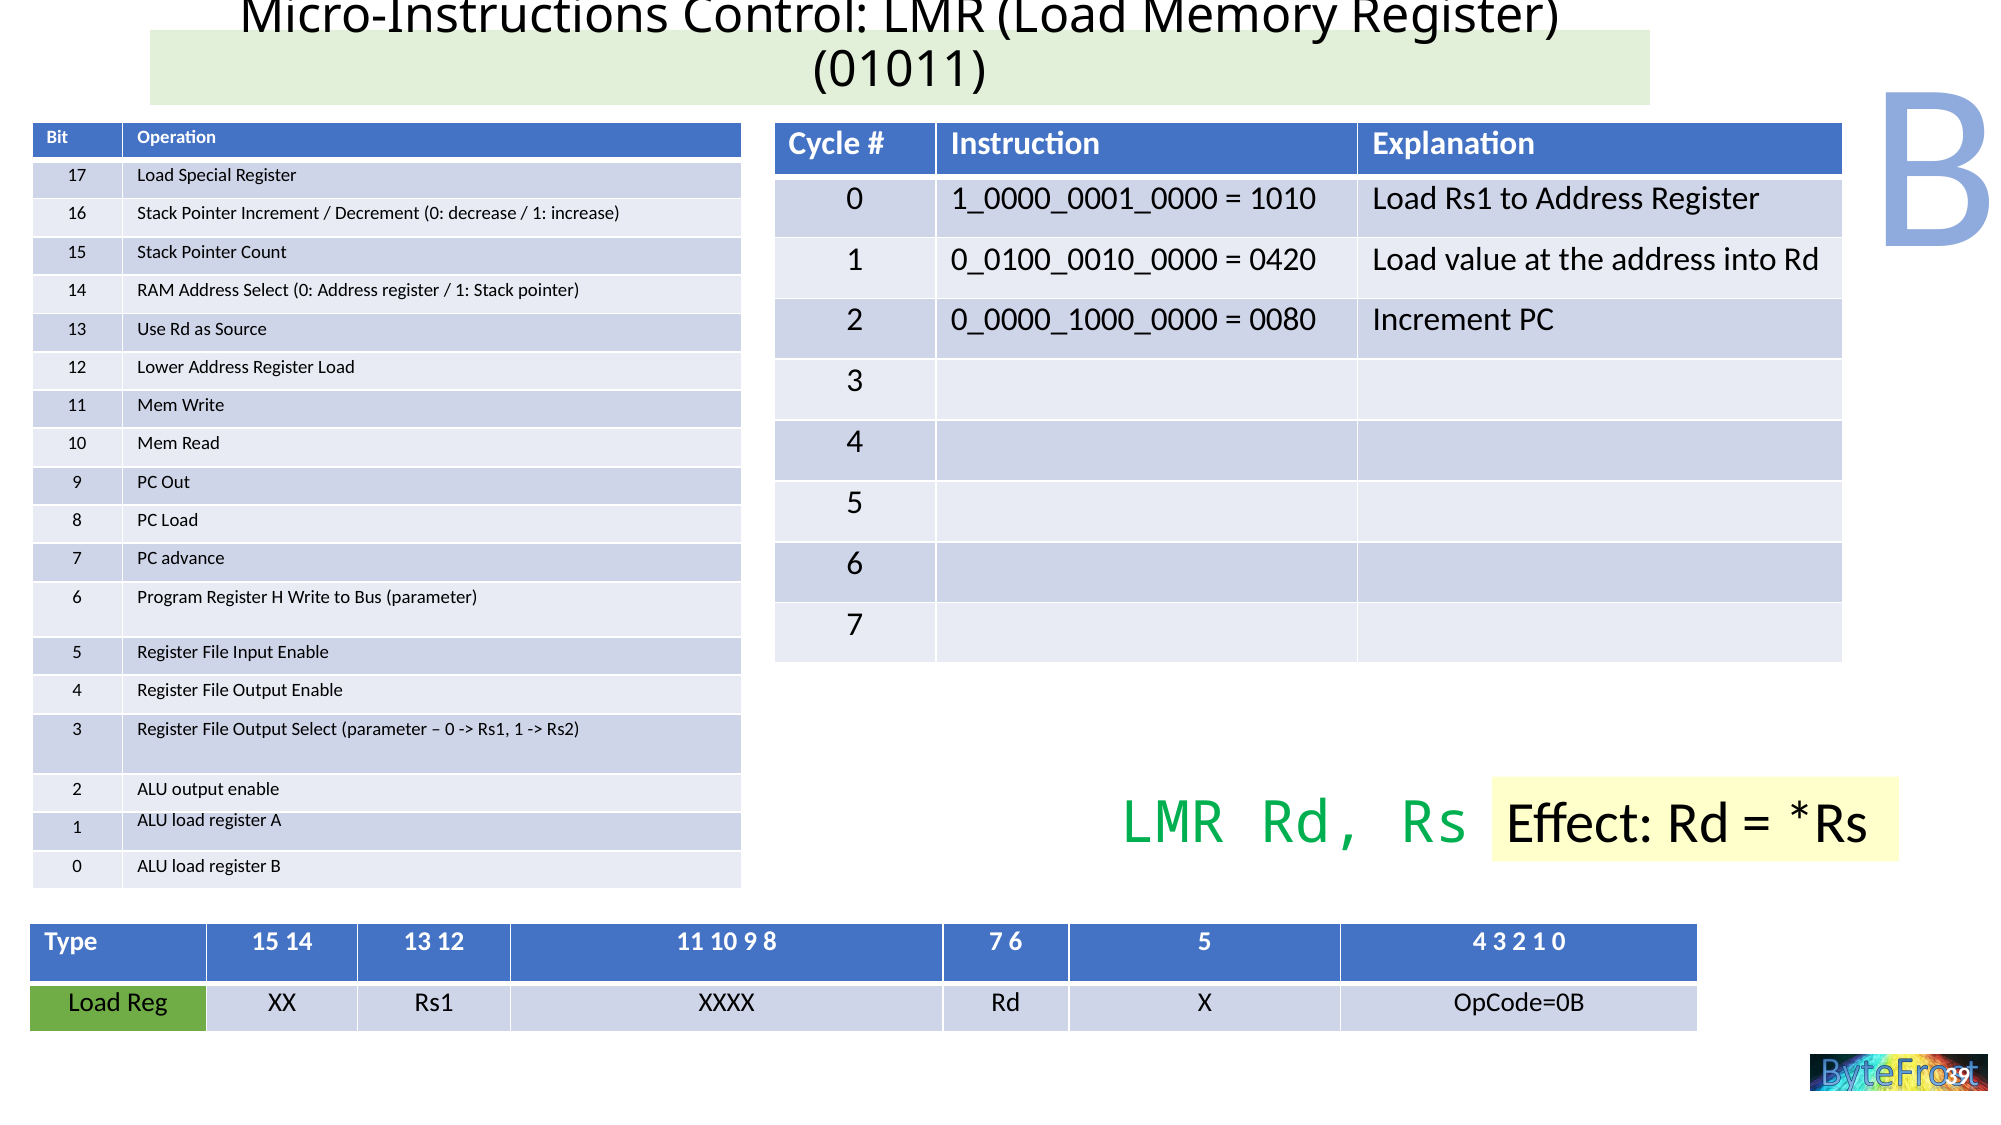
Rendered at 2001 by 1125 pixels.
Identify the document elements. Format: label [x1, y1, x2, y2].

table_header [775, 123, 935, 174]
table_cell [123, 314, 741, 351]
text_box [1855, 0, 2000, 303]
table_cell [1341, 986, 1697, 1031]
table_cell [511, 986, 942, 1031]
table_header [1341, 924, 1697, 981]
table_cell [1070, 986, 1340, 1031]
table_cell [775, 482, 935, 541]
table_cell [937, 421, 1357, 480]
table_header [33, 123, 122, 157]
table_cell [33, 775, 122, 811]
table_cell [775, 421, 935, 480]
table_cell [30, 986, 206, 1031]
table_cell [33, 583, 122, 636]
table_cell [33, 163, 122, 198]
table_cell [1358, 299, 1842, 358]
table_cell [123, 544, 741, 581]
table_cell [207, 986, 357, 1031]
table_cell [33, 813, 122, 850]
table_cell [33, 852, 122, 888]
table_cell [123, 238, 741, 274]
table_cell [775, 238, 935, 298]
table_cell [937, 299, 1357, 358]
table_cell [33, 676, 122, 713]
table_cell [123, 276, 741, 313]
table_header [1070, 924, 1340, 981]
table_cell [775, 299, 935, 358]
table_cell [1358, 543, 1842, 602]
table_cell [944, 986, 1068, 1031]
table_cell [1358, 603, 1842, 662]
table_cell [937, 482, 1357, 541]
table_cell [1358, 180, 1842, 237]
table_cell [1358, 421, 1842, 480]
table_header [944, 924, 1068, 981]
table_cell [123, 199, 741, 236]
table_header [511, 924, 942, 981]
text_box [1491, 776, 1899, 862]
table_cell [123, 583, 741, 636]
table_header [358, 924, 510, 981]
table_cell [937, 360, 1357, 419]
table_header [207, 924, 357, 981]
table_cell [123, 775, 741, 811]
table_cell [1358, 482, 1842, 541]
table_cell [33, 276, 122, 313]
table_cell [358, 986, 510, 1031]
table_cell [775, 180, 935, 237]
table_cell [123, 638, 741, 674]
text_box [1535, 1044, 1986, 1105]
table_cell [123, 391, 741, 427]
table_cell [123, 353, 741, 389]
table_cell [123, 715, 741, 773]
table_cell [33, 314, 122, 351]
table_cell [123, 506, 741, 542]
table_cell [33, 199, 122, 236]
table_cell [33, 468, 122, 504]
table_cell [1358, 360, 1842, 419]
table_cell [33, 391, 122, 427]
table_cell [937, 603, 1357, 662]
table_header [30, 924, 206, 981]
table_cell [775, 543, 935, 602]
table_cell [33, 544, 122, 581]
table_header [1358, 123, 1842, 174]
title [150, 29, 1650, 105]
table_cell [123, 429, 741, 466]
table_cell [775, 603, 935, 662]
table_header [123, 123, 741, 157]
table_cell [33, 238, 122, 274]
table_cell [123, 468, 741, 504]
table_cell [123, 676, 741, 713]
table_cell [937, 543, 1357, 602]
text_box [1070, 776, 1486, 862]
table_header [937, 123, 1357, 174]
table_cell [33, 353, 122, 389]
table_cell [33, 715, 122, 773]
table_cell [33, 506, 122, 542]
table_cell [775, 360, 935, 419]
table_cell [937, 238, 1357, 298]
table_cell [123, 852, 741, 888]
table_cell [123, 813, 741, 850]
table_cell [33, 638, 122, 674]
table_cell [33, 429, 122, 466]
table_cell [1358, 238, 1842, 298]
table_cell [937, 180, 1357, 237]
picture [1810, 1054, 1988, 1091]
table_cell [123, 163, 741, 198]
